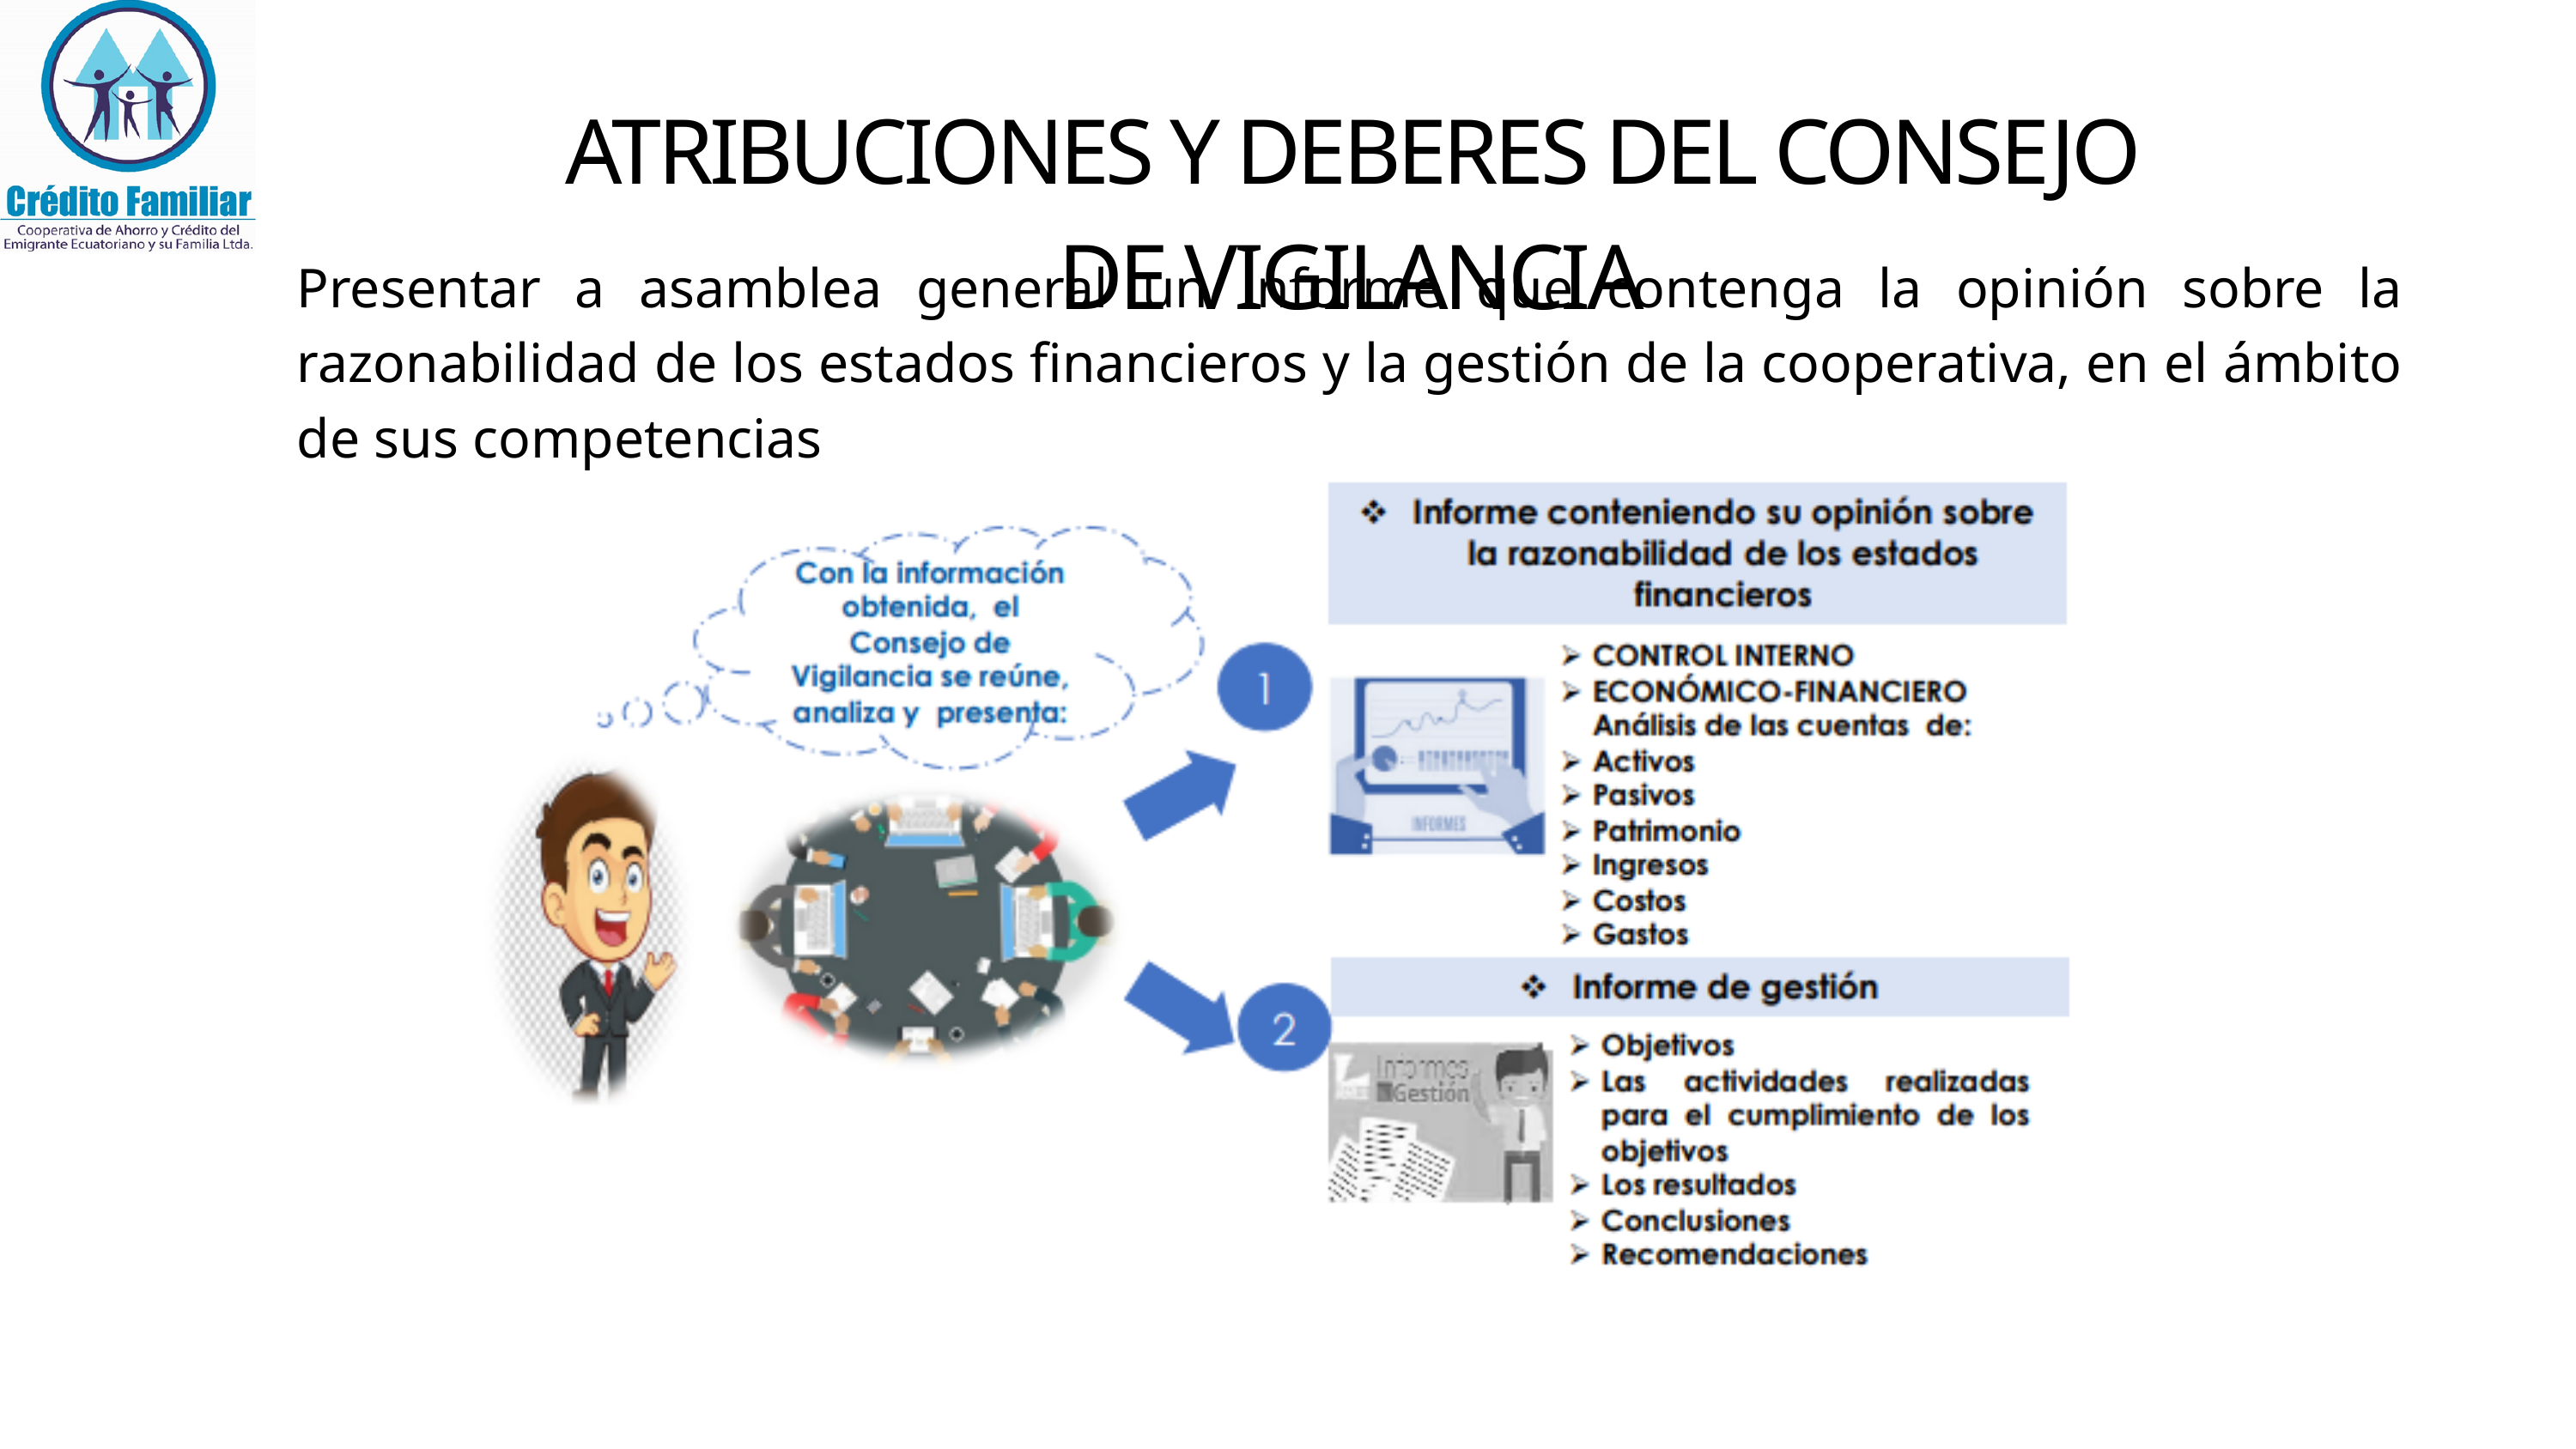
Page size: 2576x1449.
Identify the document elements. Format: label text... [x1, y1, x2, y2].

text_box [0, 0, 256, 252]
text_box [483, 469, 2093, 1304]
text_box ATRIBUCIONES Y DEBERES DEL CONSEJO DE VIGILANCIA [554, 76, 2149, 243]
text_box Presentar a asamblea general un informe que contenga la opinión sobre la razonabilidad de los estados financieros y la gestión de la cooperativa, en el ámbito de sus competencias [296, 243, 2406, 469]
